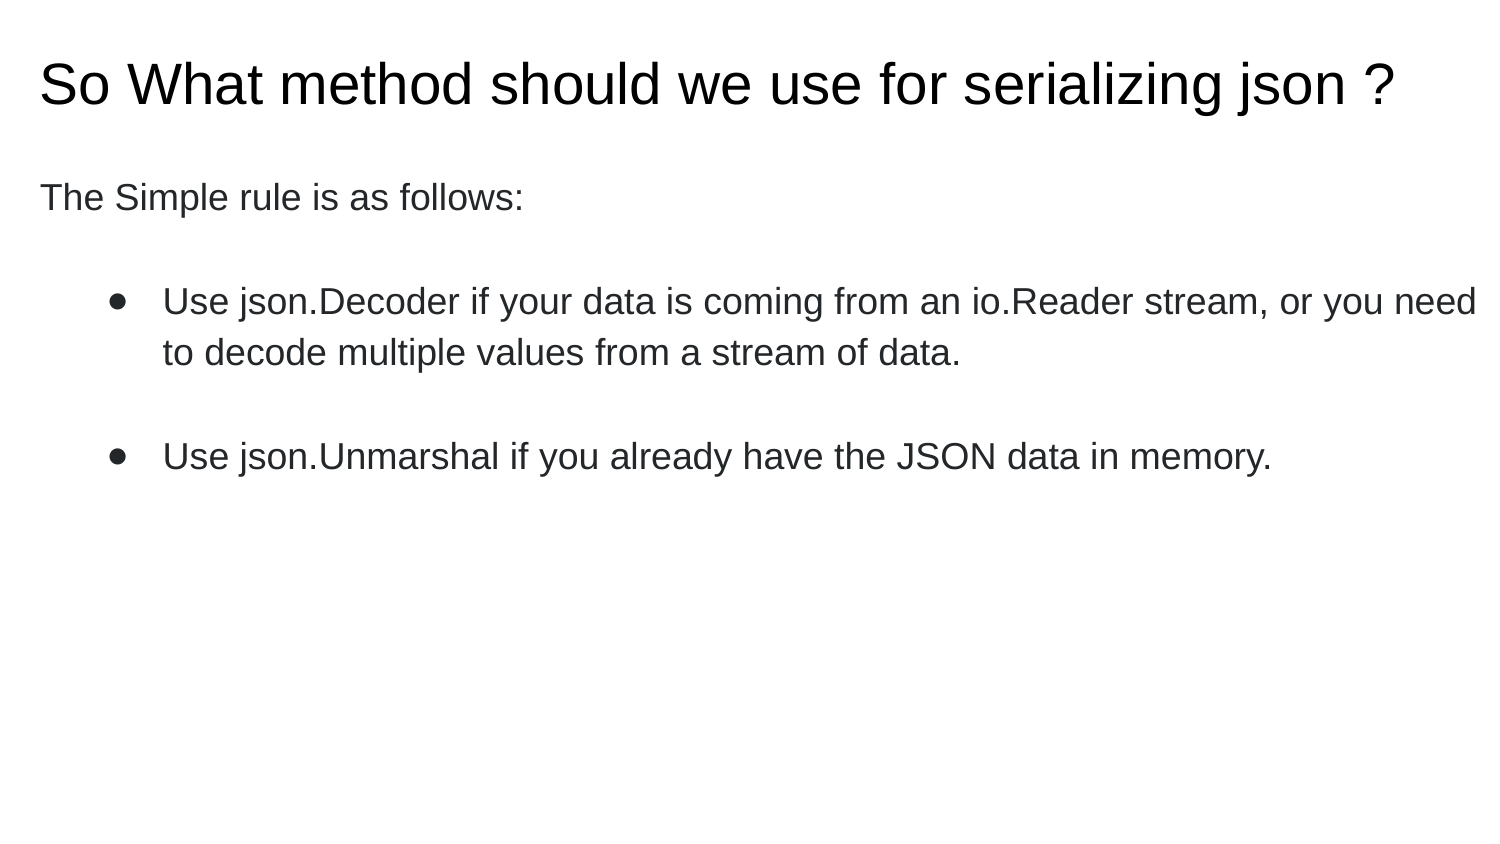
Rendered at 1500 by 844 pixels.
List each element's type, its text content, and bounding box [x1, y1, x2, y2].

title So What method should we use for serializing json ? [24, 31, 1442, 126]
list The Simple rule is as follows: Use json.Decoder if your data is coming from an io.Reader stream, or you need to decode multiple values from a stream of data. Use json.Unmarshal if you already have the JSON data in memory. [24, 151, 1500, 750]
